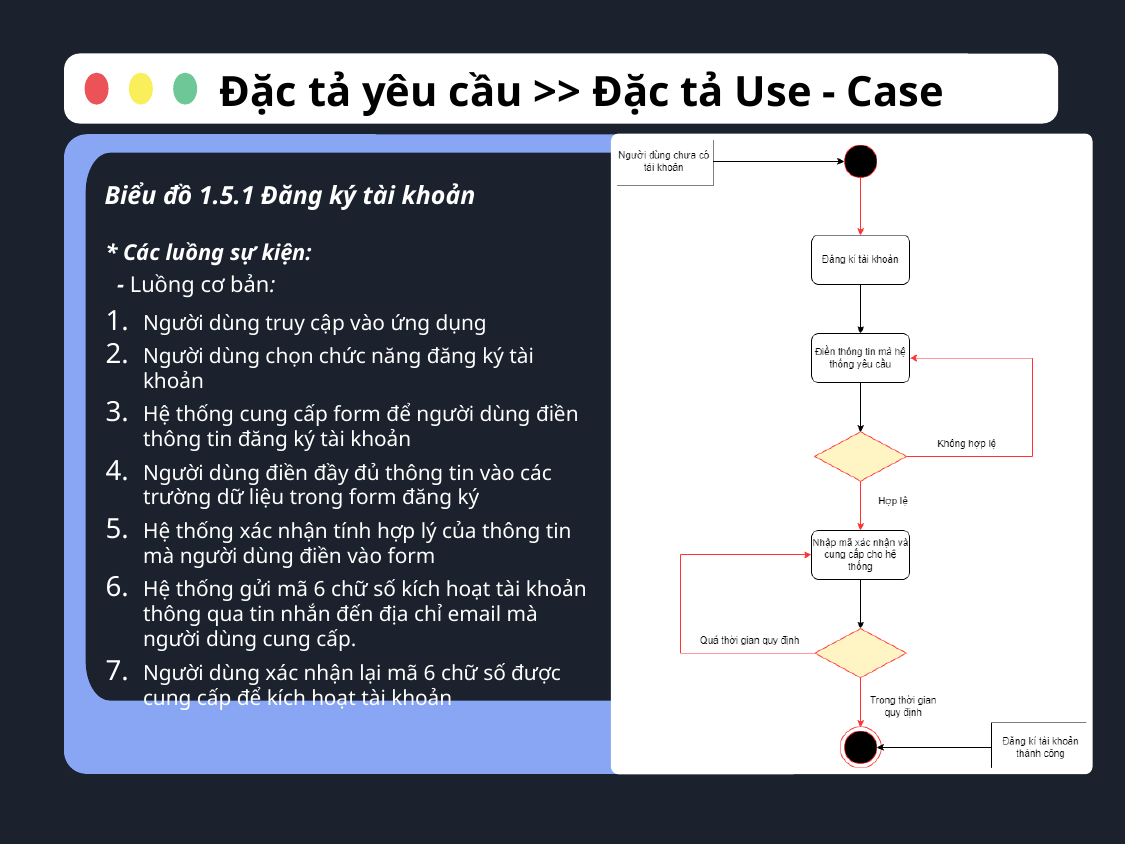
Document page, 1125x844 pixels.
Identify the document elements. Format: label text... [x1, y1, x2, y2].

picture [613, 136, 1090, 772]
subtitle * Các luồng sự kiện: - Luồng cơ bản: Người dùng truy cập vào ứng dụng Người dùng chọn chức năng đăng ký tài khoản Hệ thống cung cấp form để người dùng điền thông tin đăng ký tài khoản Người dùng điền đầy đủ thông tin vào các trường dữ liệu trong form đăng ký Hệ thống xác nhận tính hợp lý của thông tin mà người dùng điền vào form Hệ thống gửi mã 6 chữ số kích hoạt tài khoản thông qua tin nhắn đến địa chỉ email mà người dùng cung cấp. Người dùng xác nhận lại mã 6 chữ số được cung cấp để kích hoạt tài khoản [67, 223, 608, 651]
title Biểu đồ 1.5.1 Đăng ký tài khoản [89, 147, 599, 223]
text_box Đặc tả yêu cầu >> Đặc tả Use - Case [208, 42, 1003, 137]
